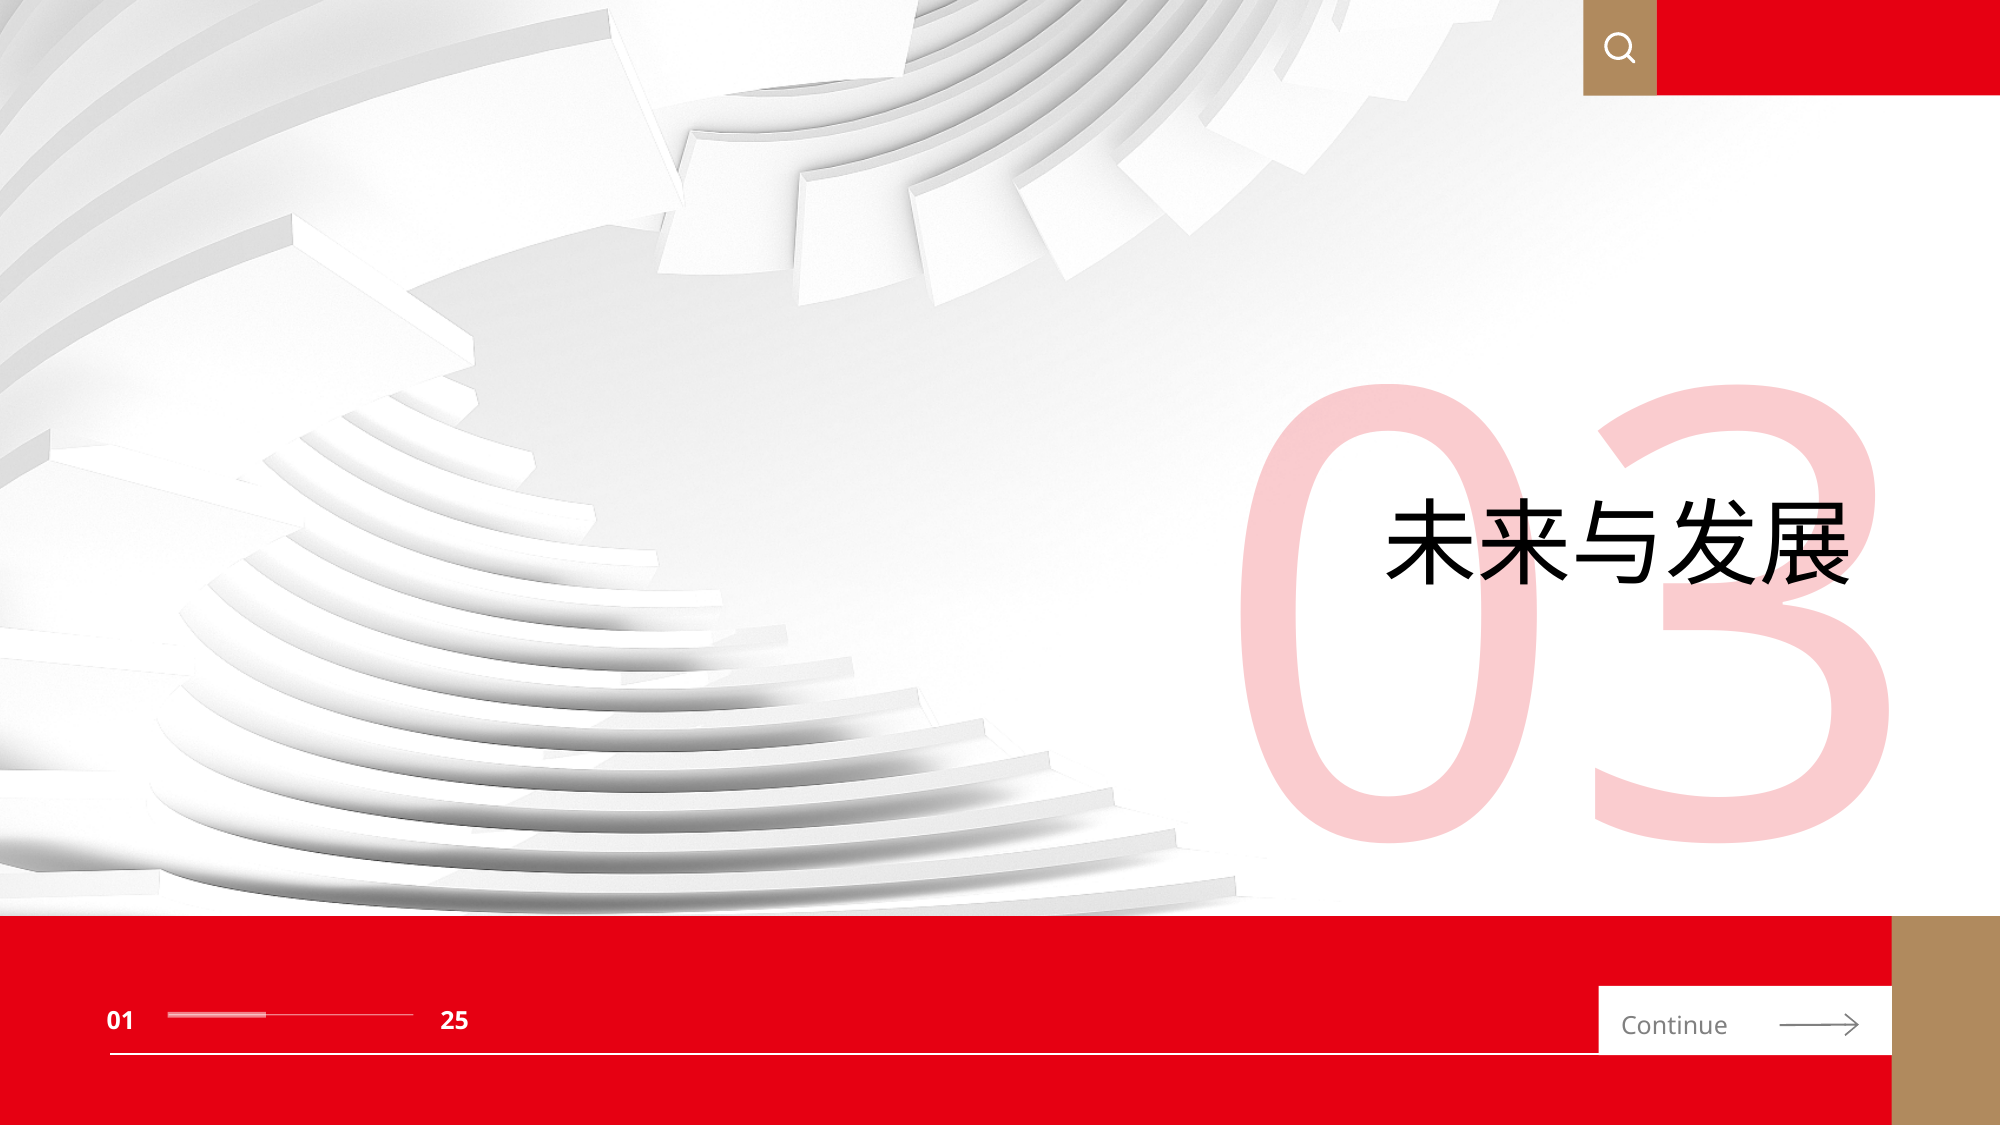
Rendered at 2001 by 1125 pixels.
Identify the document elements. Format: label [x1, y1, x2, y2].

picture [0, 0, 2000, 1124]
text_box [110, 985, 1899, 1056]
text_box [1605, 33, 1634, 62]
text_box [521, 201, 1940, 974]
text_box [67, 996, 515, 1043]
